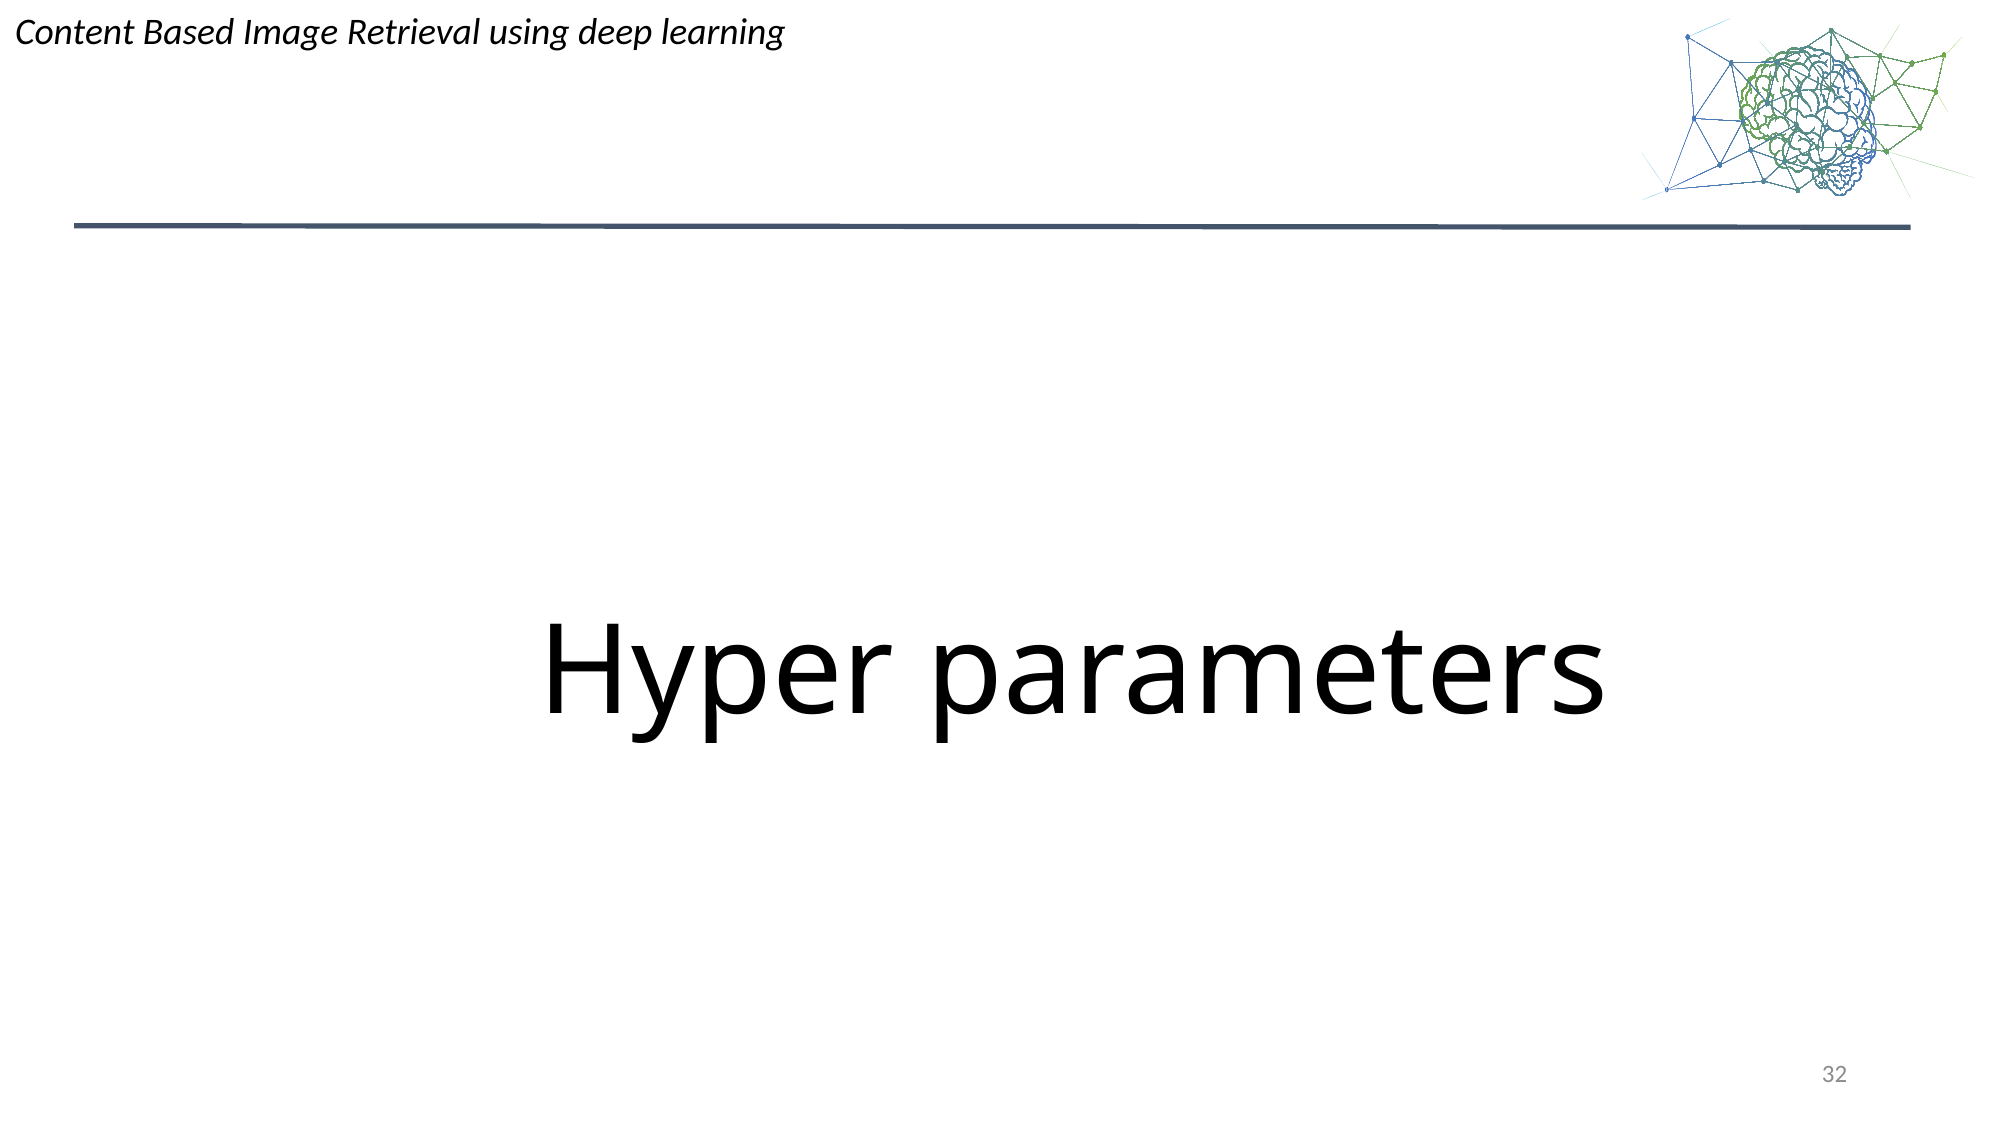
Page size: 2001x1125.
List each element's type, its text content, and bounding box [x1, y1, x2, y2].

title Hyper parameters [136, 280, 1862, 749]
slide_number 32 [1412, 1042, 1863, 1103]
